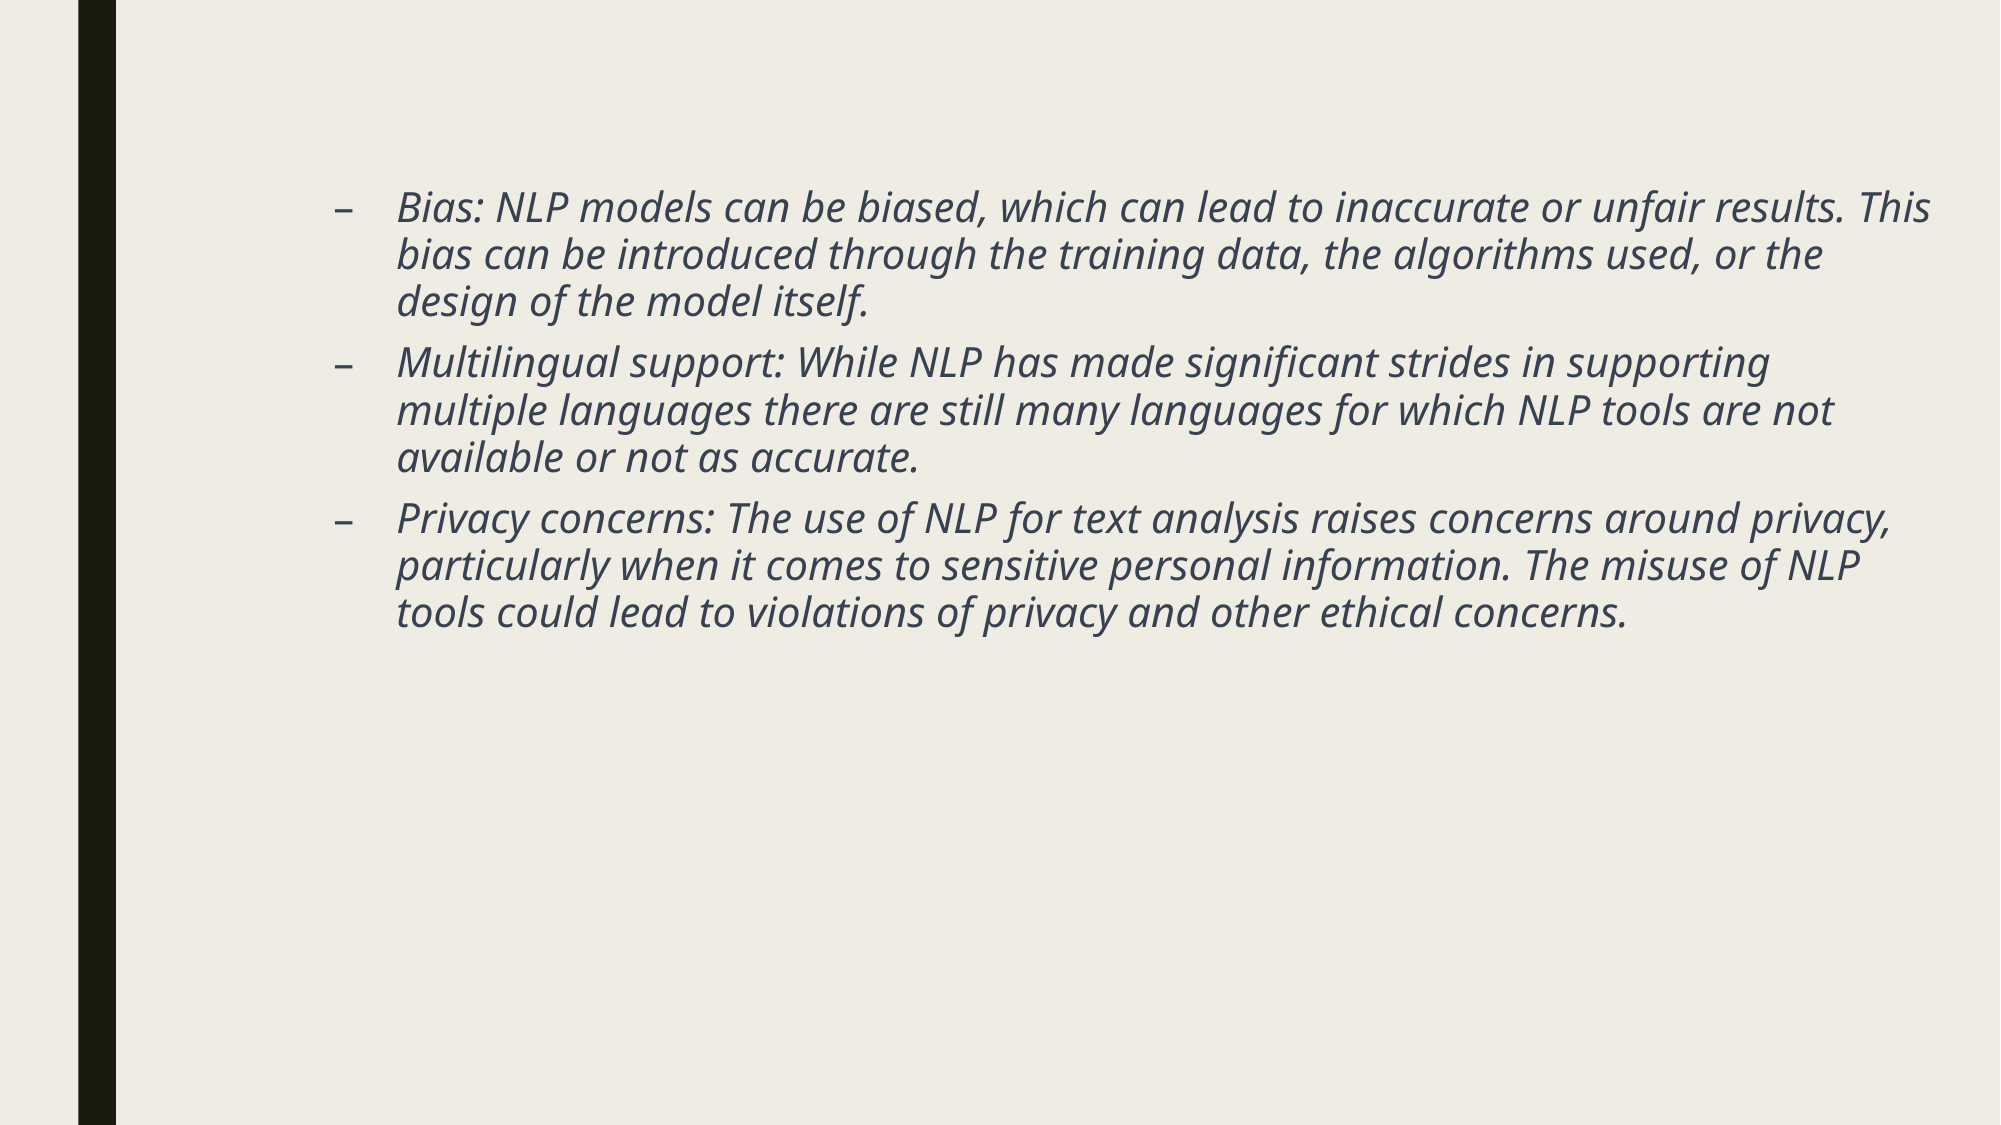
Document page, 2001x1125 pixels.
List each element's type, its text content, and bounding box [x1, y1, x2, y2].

list Bias: NLP models can be biased, which can lead to inaccurate or unfair results. This bias can be introduced through the training data, the algorithms used, or the design of the model itself. Multilingual support: While NLP has made significant strides in supporting multiple languages there are still many languages for which NLP tools are not available or not as accurate. Privacy concerns: The use of NLP for text analysis raises concerns around privacy, particularly when it comes to sensitive personal information. The misuse of NLP tools could lead to violations of privacy and other ethical concerns. [231, 177, 1948, 851]
